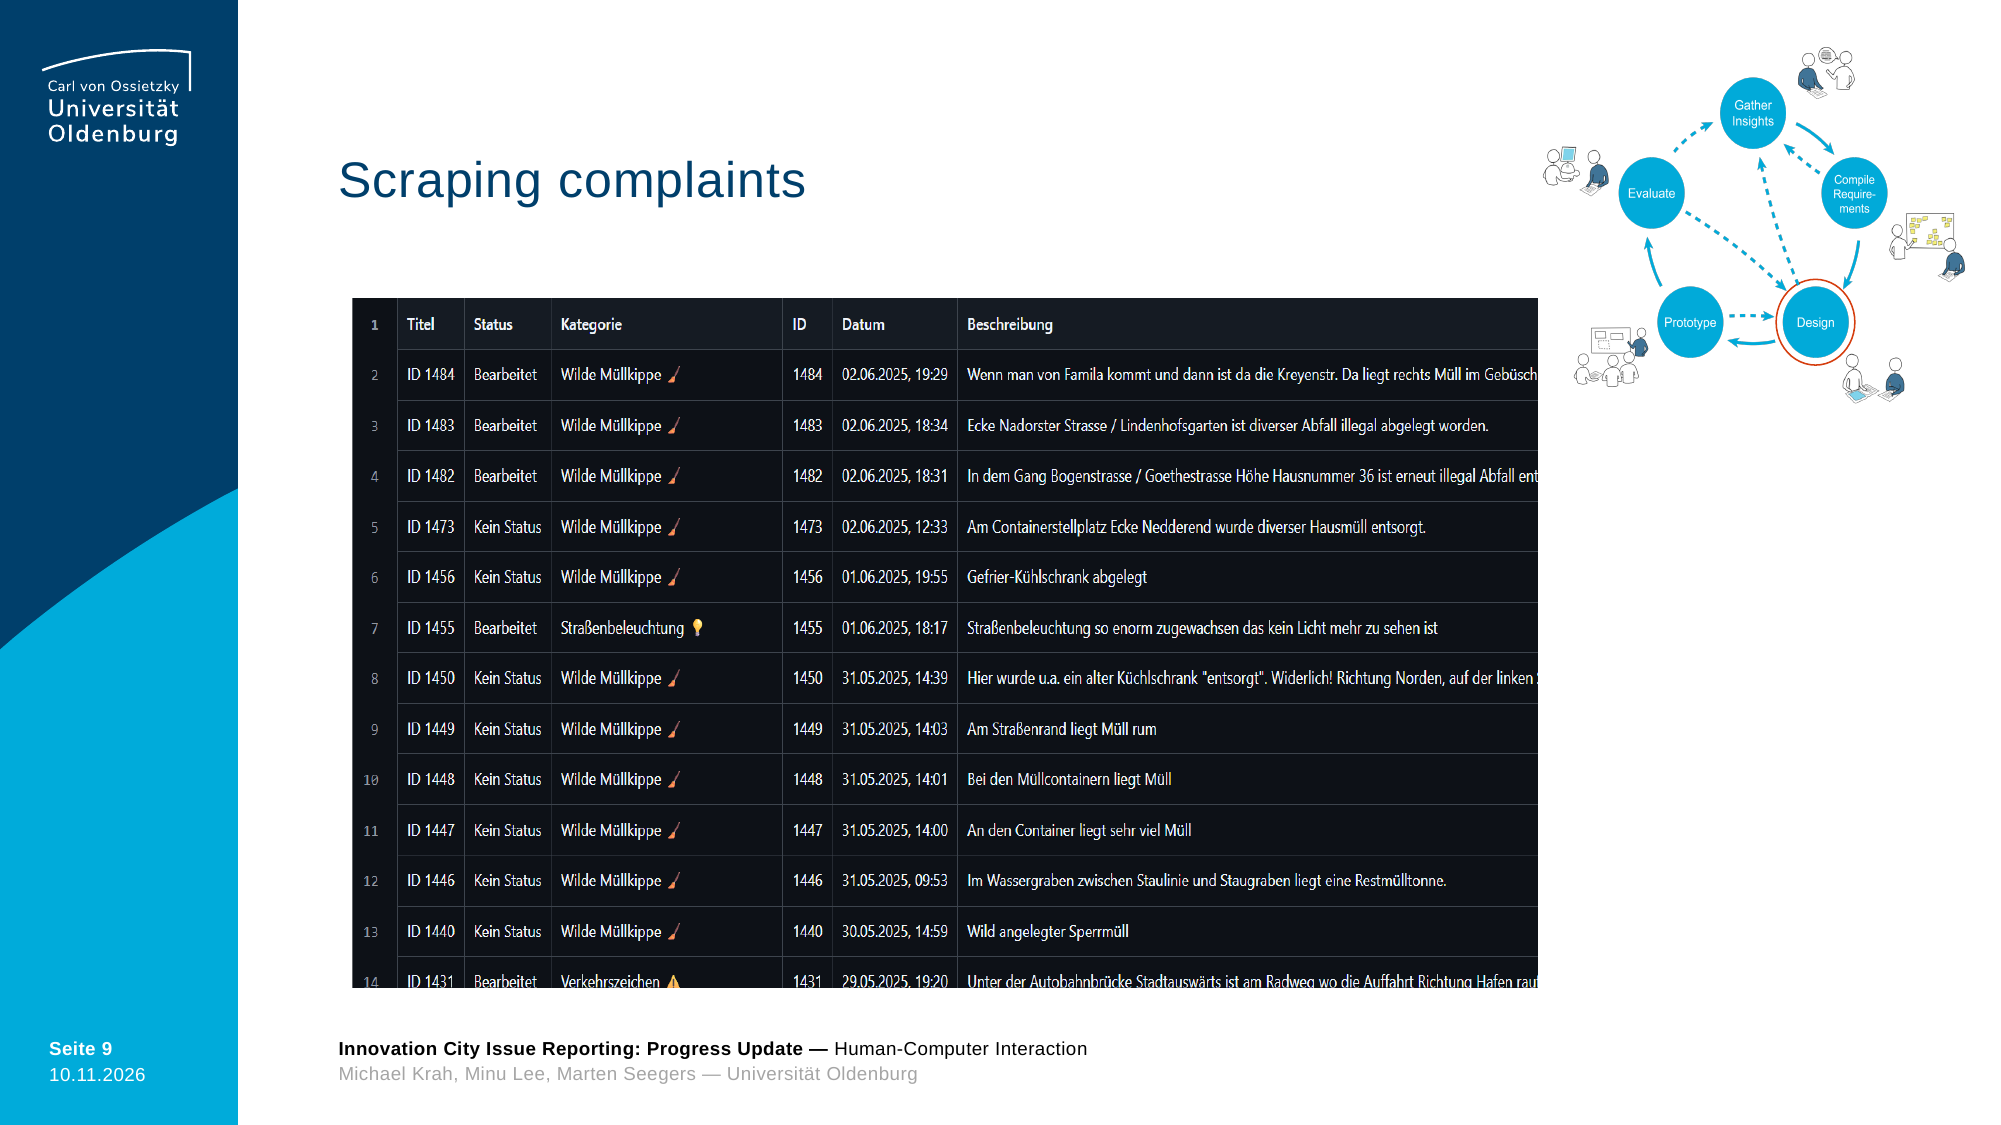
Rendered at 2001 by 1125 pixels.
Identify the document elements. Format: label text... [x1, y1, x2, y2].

picture [352, 298, 1538, 988]
title Scraping complaints [338, 153, 1295, 226]
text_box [1541, 42, 1967, 404]
